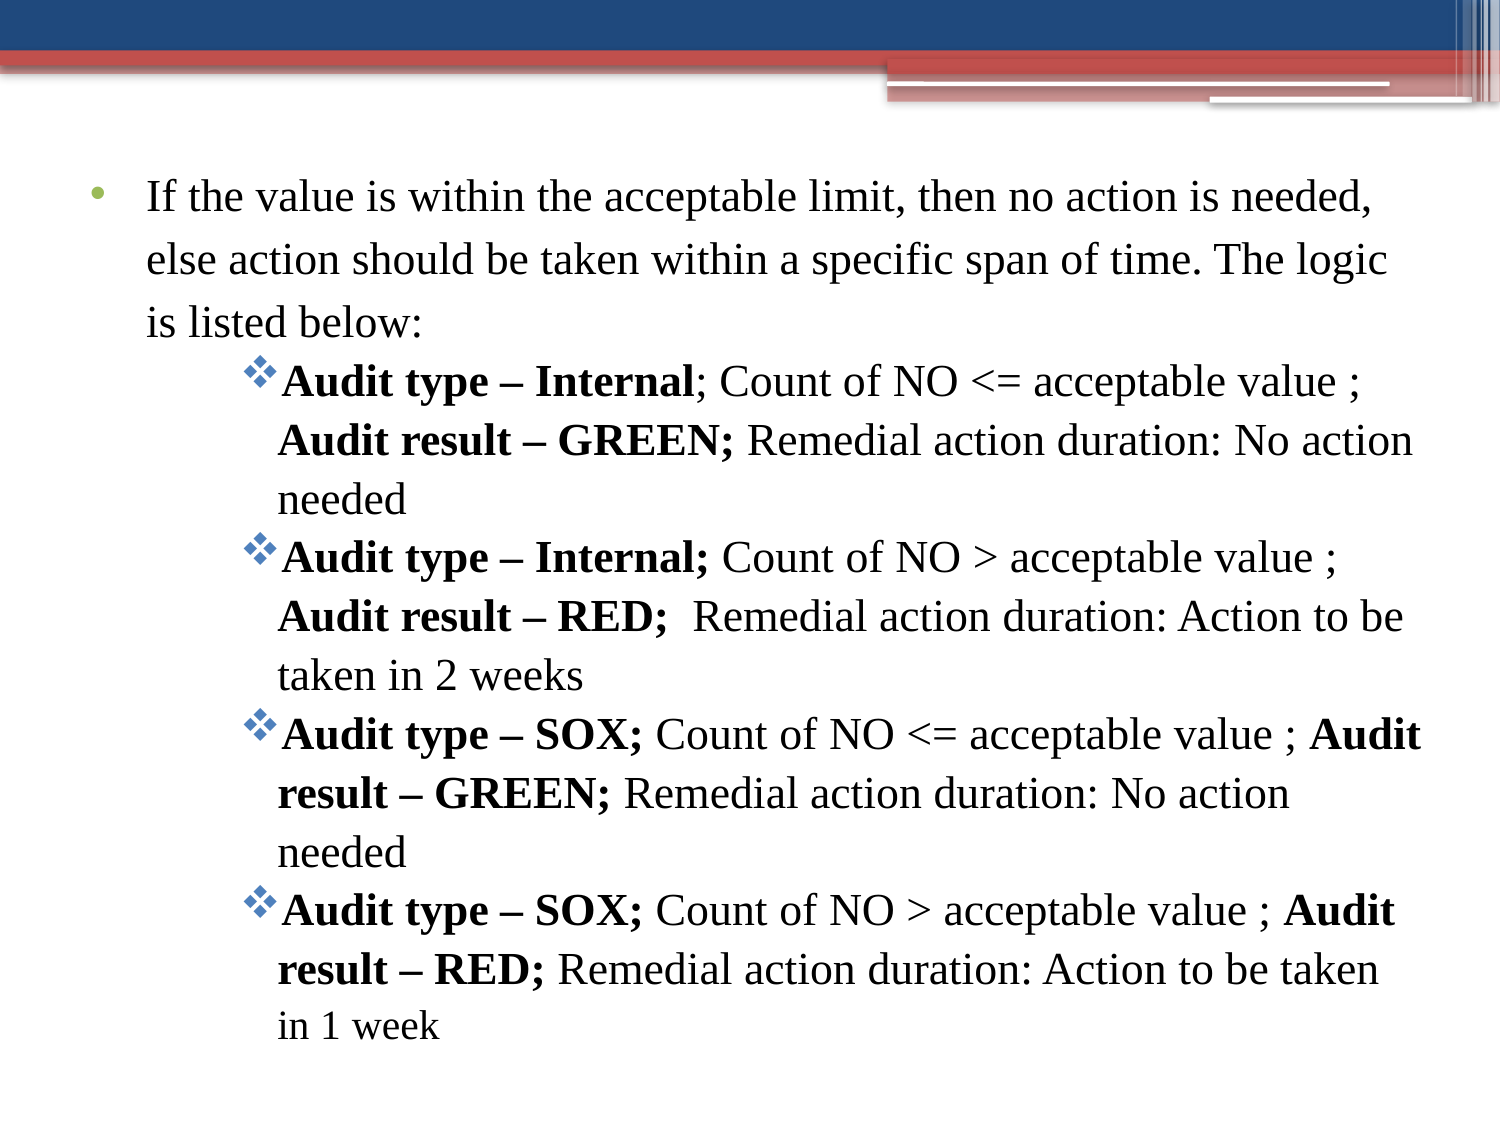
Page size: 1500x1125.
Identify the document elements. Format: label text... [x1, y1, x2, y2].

text_box If the value is within the acceptable limit, then no action is needed, else action should be taken within a specific span of time. The logic is listed below: Audit type – Internal; Count of NO <= acceptable value ; Audit result – GREEN; Remedial action duration: No action needed Audit type – Internal; Count of NO > acceptable value ; Audit result – RED; Remedial action duration: Action to be taken in 2 weeks Audit type – SOX; Count of NO <= acceptable value ; Audit result – GREEN; Remedial action duration: No action needed Audit type – SOX; Count of NO > acceptable value ; Audit result – RED; Remedial action duration: Action to be taken in 1 week [74, 149, 1438, 1117]
